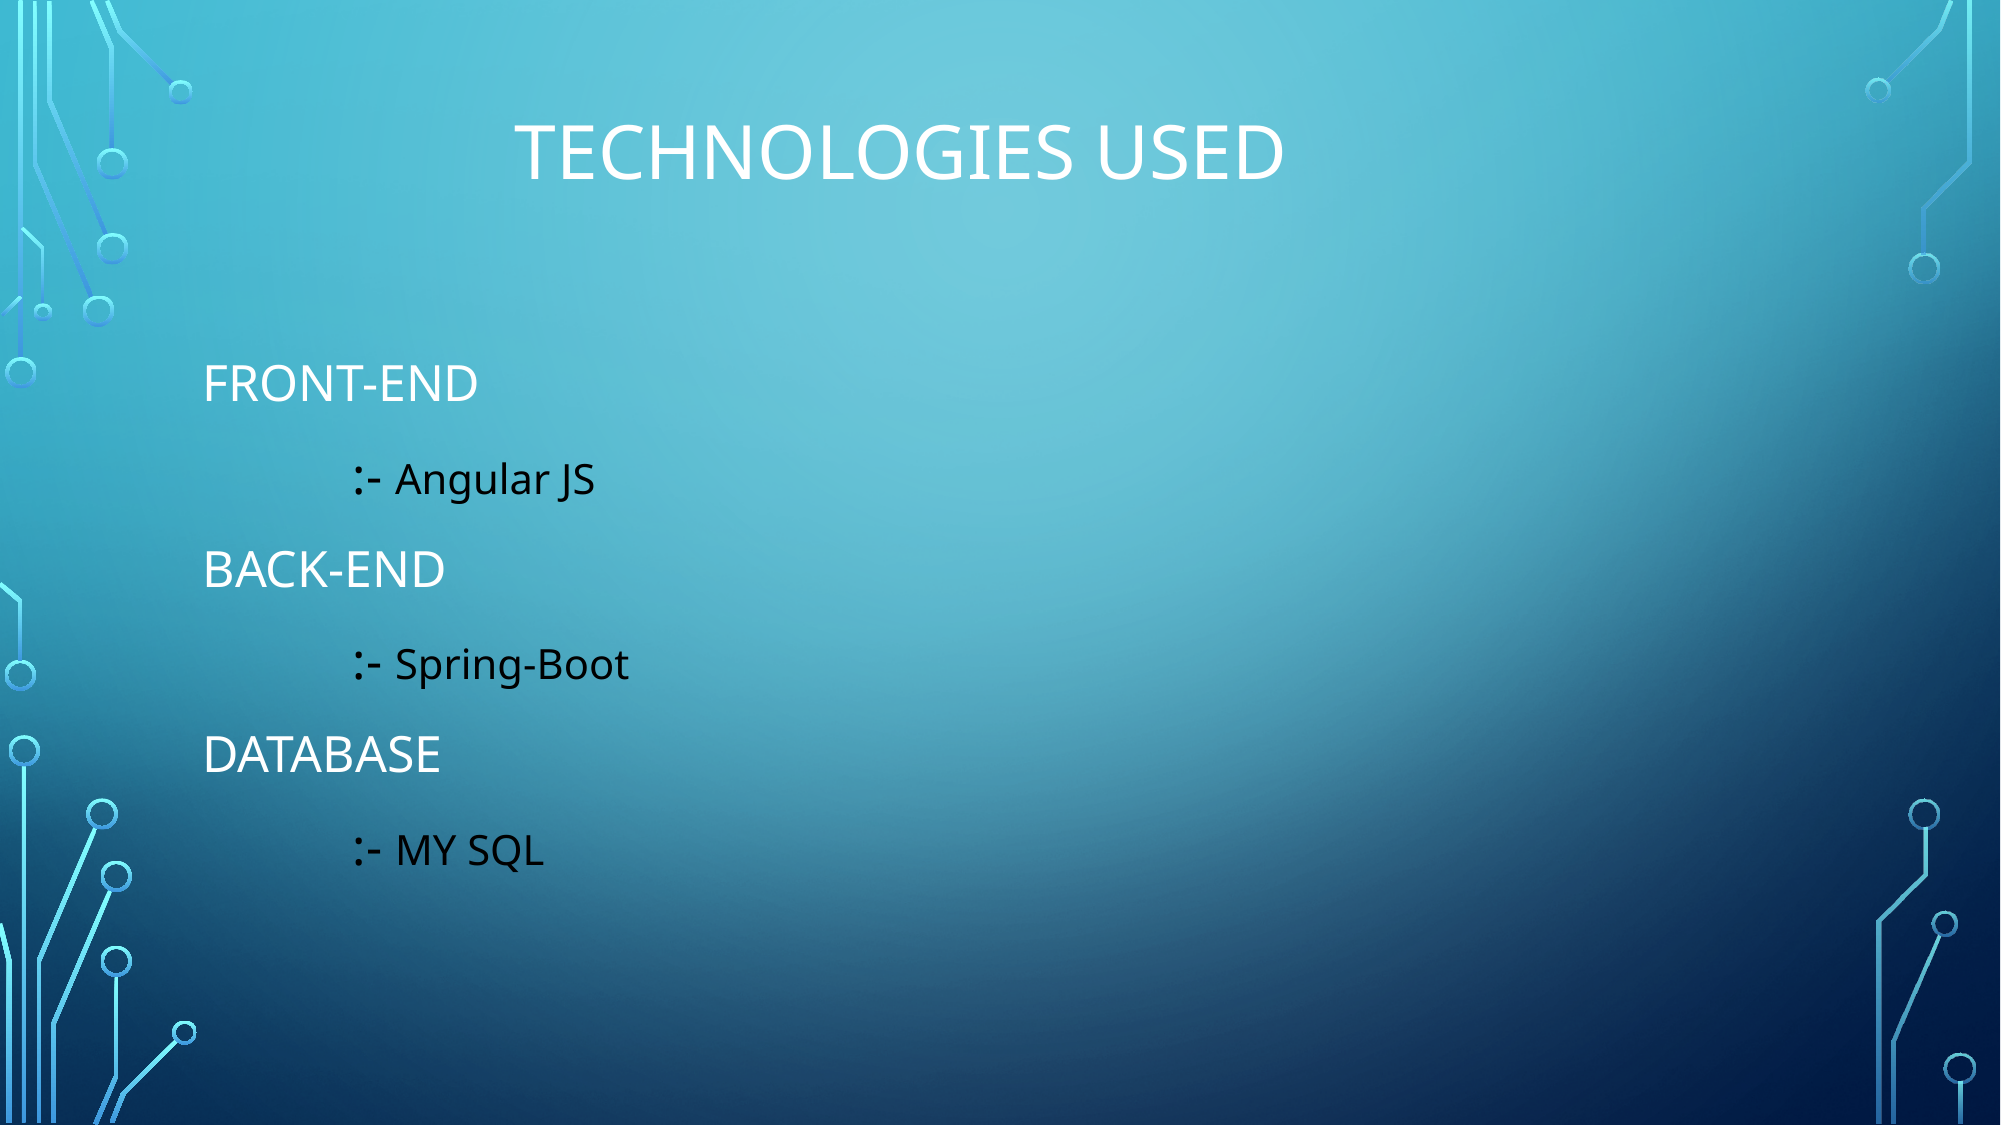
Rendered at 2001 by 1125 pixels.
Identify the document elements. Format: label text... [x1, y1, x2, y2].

title Technologies used [187, 34, 1813, 277]
list FRONT-END :- Angular JS BACK-END :- Spring-Boot DATABASE :- MY SQL [187, 331, 1813, 913]
